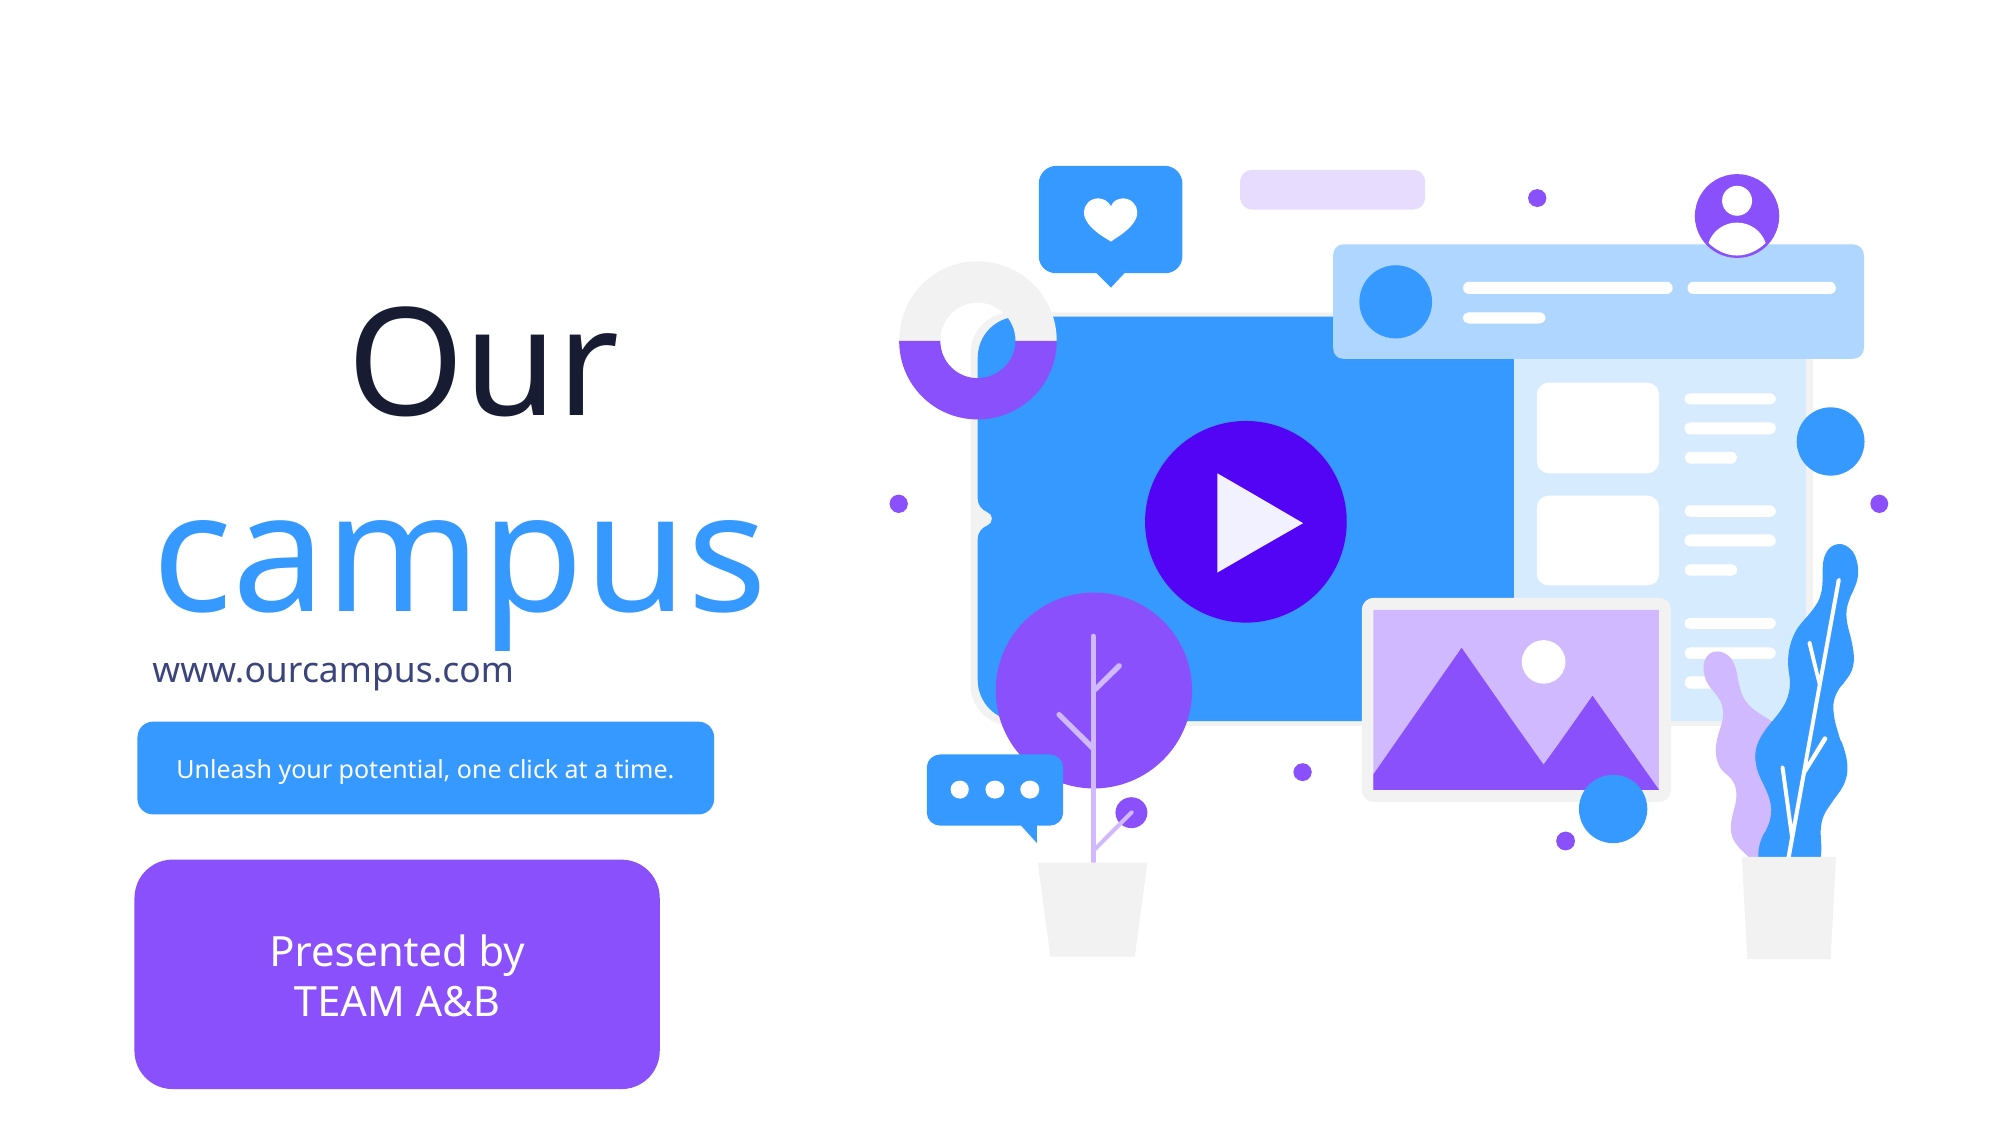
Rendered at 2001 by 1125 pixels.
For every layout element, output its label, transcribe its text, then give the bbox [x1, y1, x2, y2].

text_box Unleash your potential, one click at a time. [136, 720, 716, 816]
text_box Presented by TEAM A&B [133, 858, 661, 1091]
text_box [137, 257, 813, 698]
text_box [889, 165, 1889, 960]
